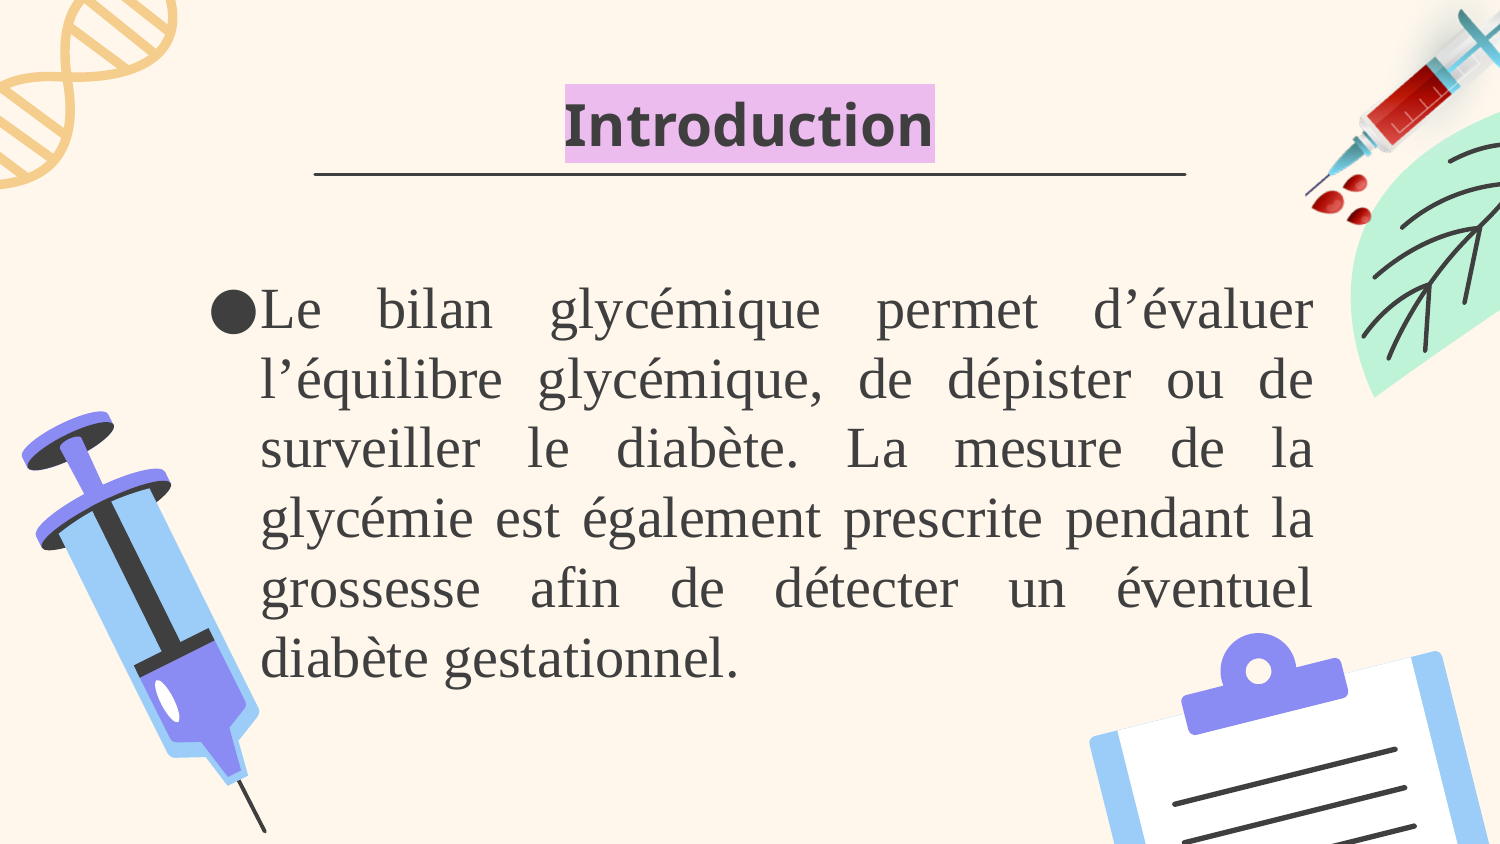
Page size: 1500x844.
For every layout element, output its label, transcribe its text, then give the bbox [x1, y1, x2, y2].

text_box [13, 410, 313, 807]
text_box [0, 0, 178, 190]
subtitle Le bilan glycémique permet d’évaluer l’équilibre glycémique, de dépister ou de surveiller le diabète. La mesure de la glycémie est également prescrite pendant la grossesse afin de détecter un éventuel diabète gestationnel. [170, 254, 1330, 695]
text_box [1068, 640, 1500, 844]
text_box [1260, 105, 1500, 391]
title Introduction [116, 72, 1277, 167]
picture [1255, 0, 1500, 230]
